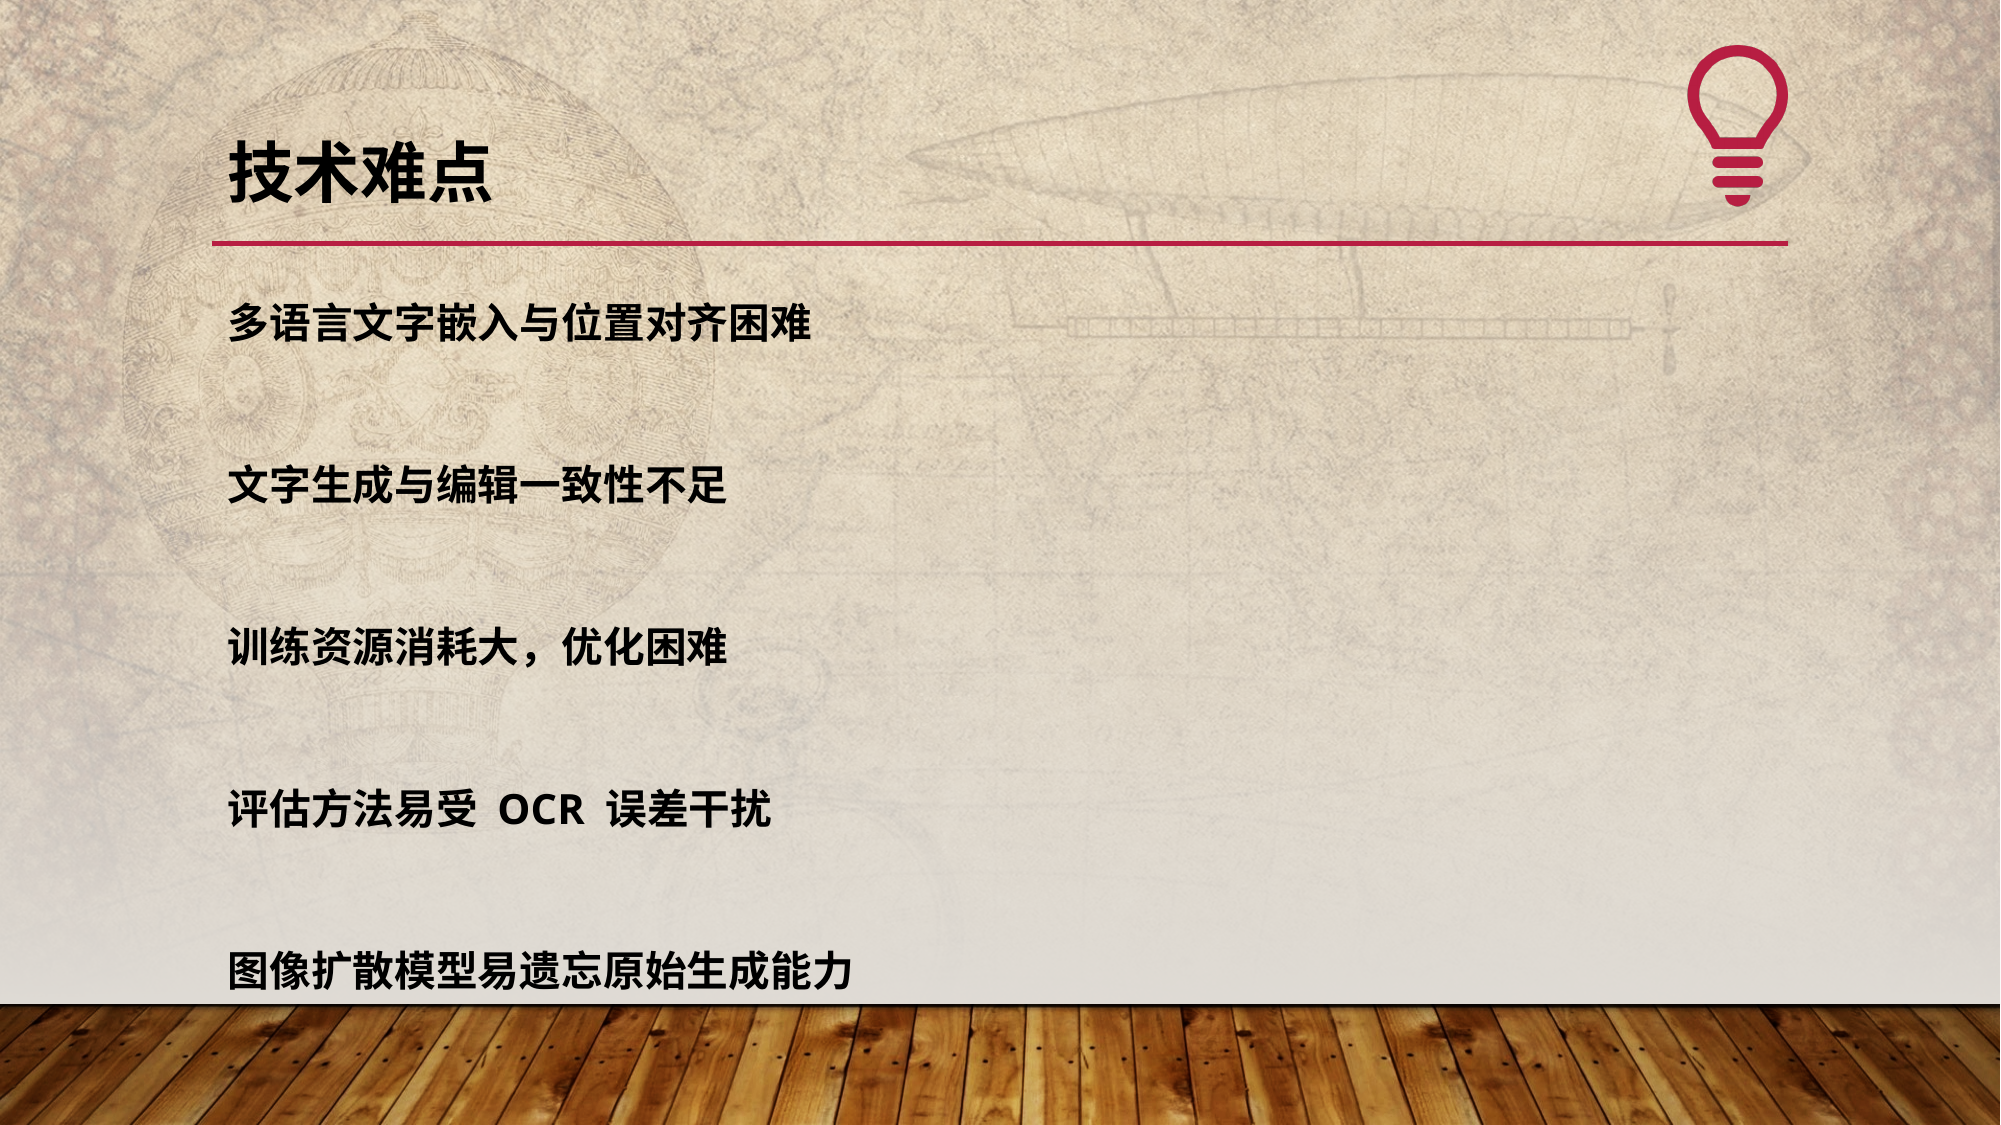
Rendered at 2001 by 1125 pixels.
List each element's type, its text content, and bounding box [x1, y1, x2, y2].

picture [1644, 33, 1830, 219]
picture [0, 1004, 2000, 1125]
title 技术难点 [212, 131, 1788, 279]
list 多语言文字嵌入与位置对齐困难 文字生成与编辑一致性不足 训练资源消耗大，优化困难 评估方法易受 OCR 误差干扰 图像扩散模型易遗忘原始生成能力 [212, 279, 1788, 1022]
